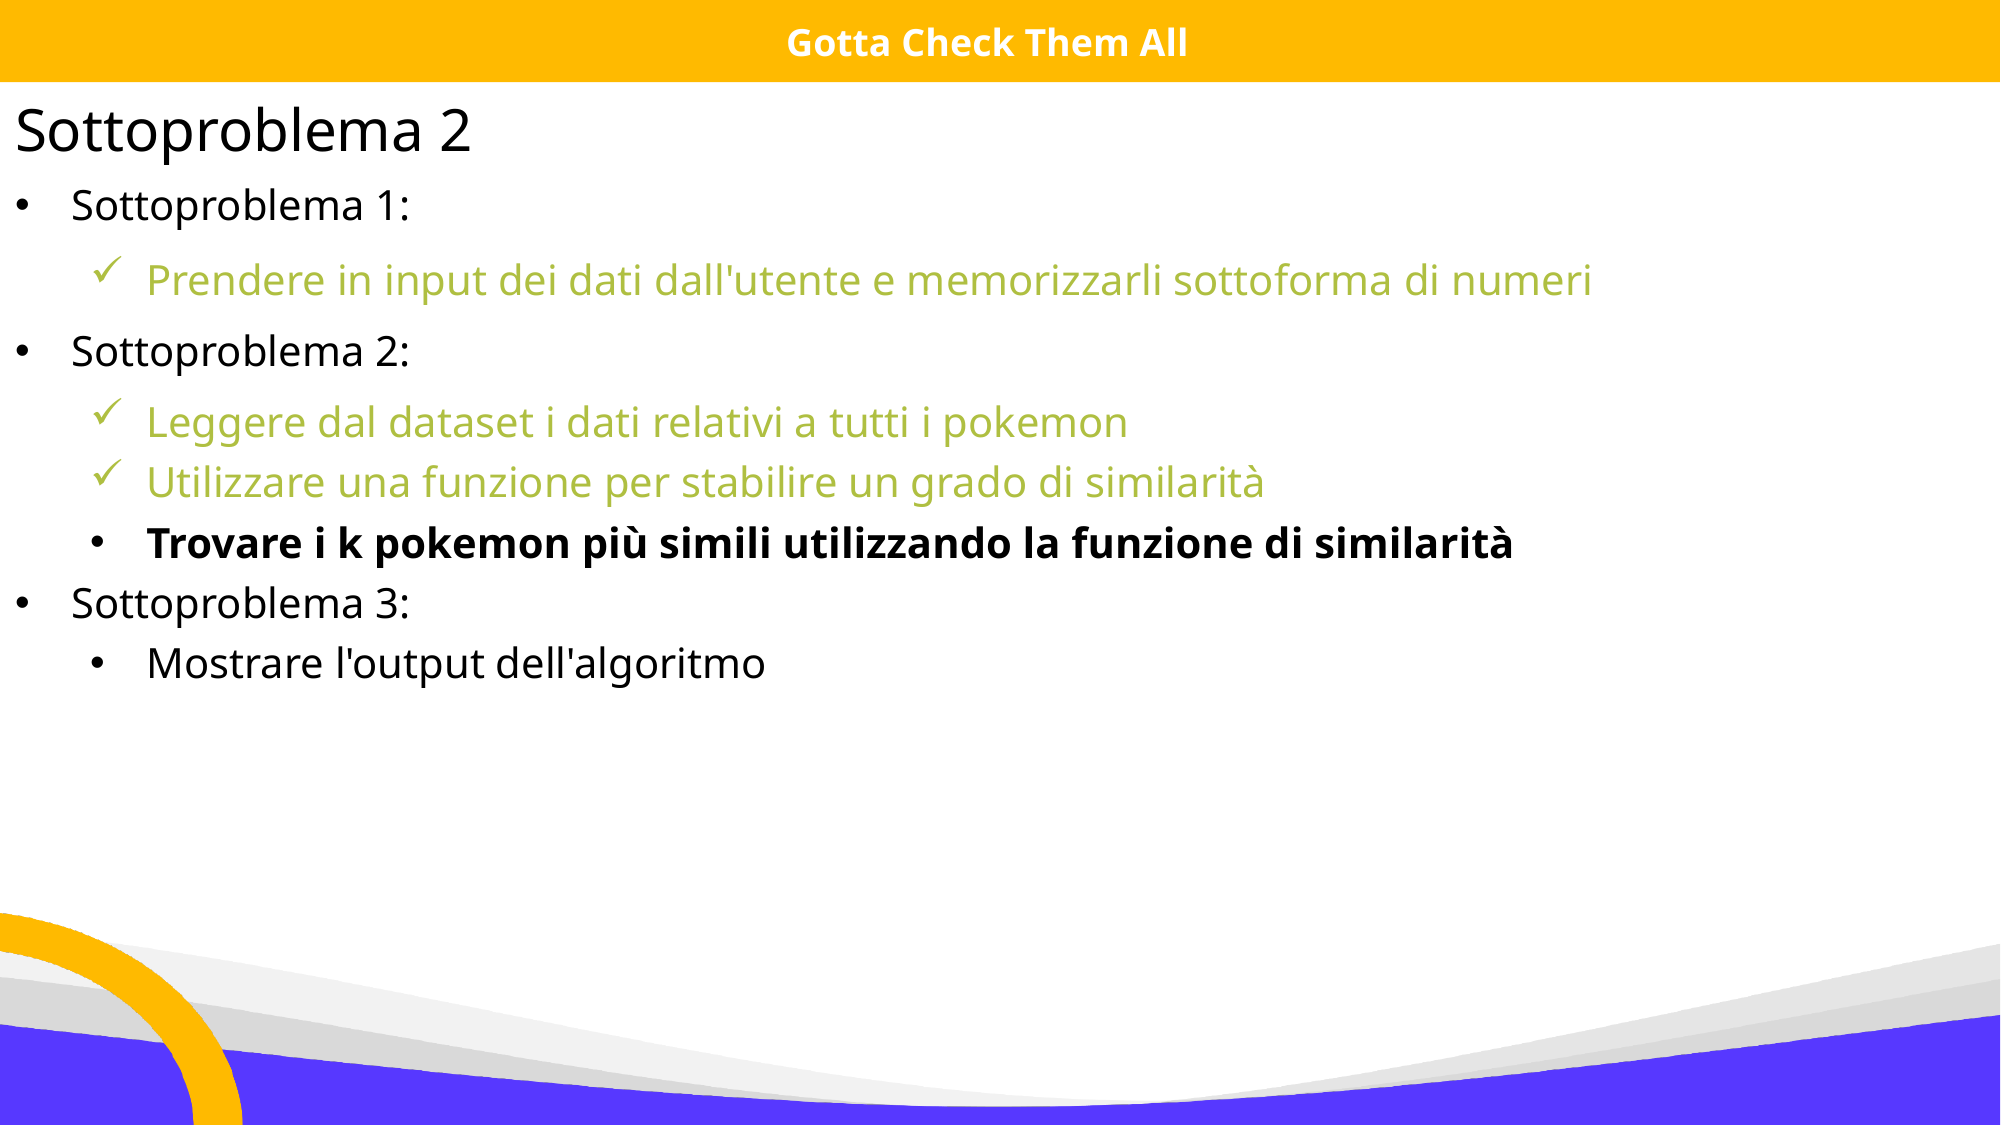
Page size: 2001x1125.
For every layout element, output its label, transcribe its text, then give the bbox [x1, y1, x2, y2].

text_box Sottoproblema 2 [0, 85, 1445, 171]
text_box Gotta Check Them All [242, 11, 1743, 72]
text_box Sottoproblema 1: Prendere in input dei dati dall'utente e memorizzarli sottoforma di numeri Sottoproblema 2: Leggere dal dataset i dati relativi a tutti i pokemon Utilizzare una funzione per stabilire un grado di similarità Trovare i k pokemon più simili utilizzando la funzione di similarità Sottoproblema 3: Mostrare l'output dell'algoritmo [0, 171, 1852, 745]
picture [0, 896, 2001, 1125]
